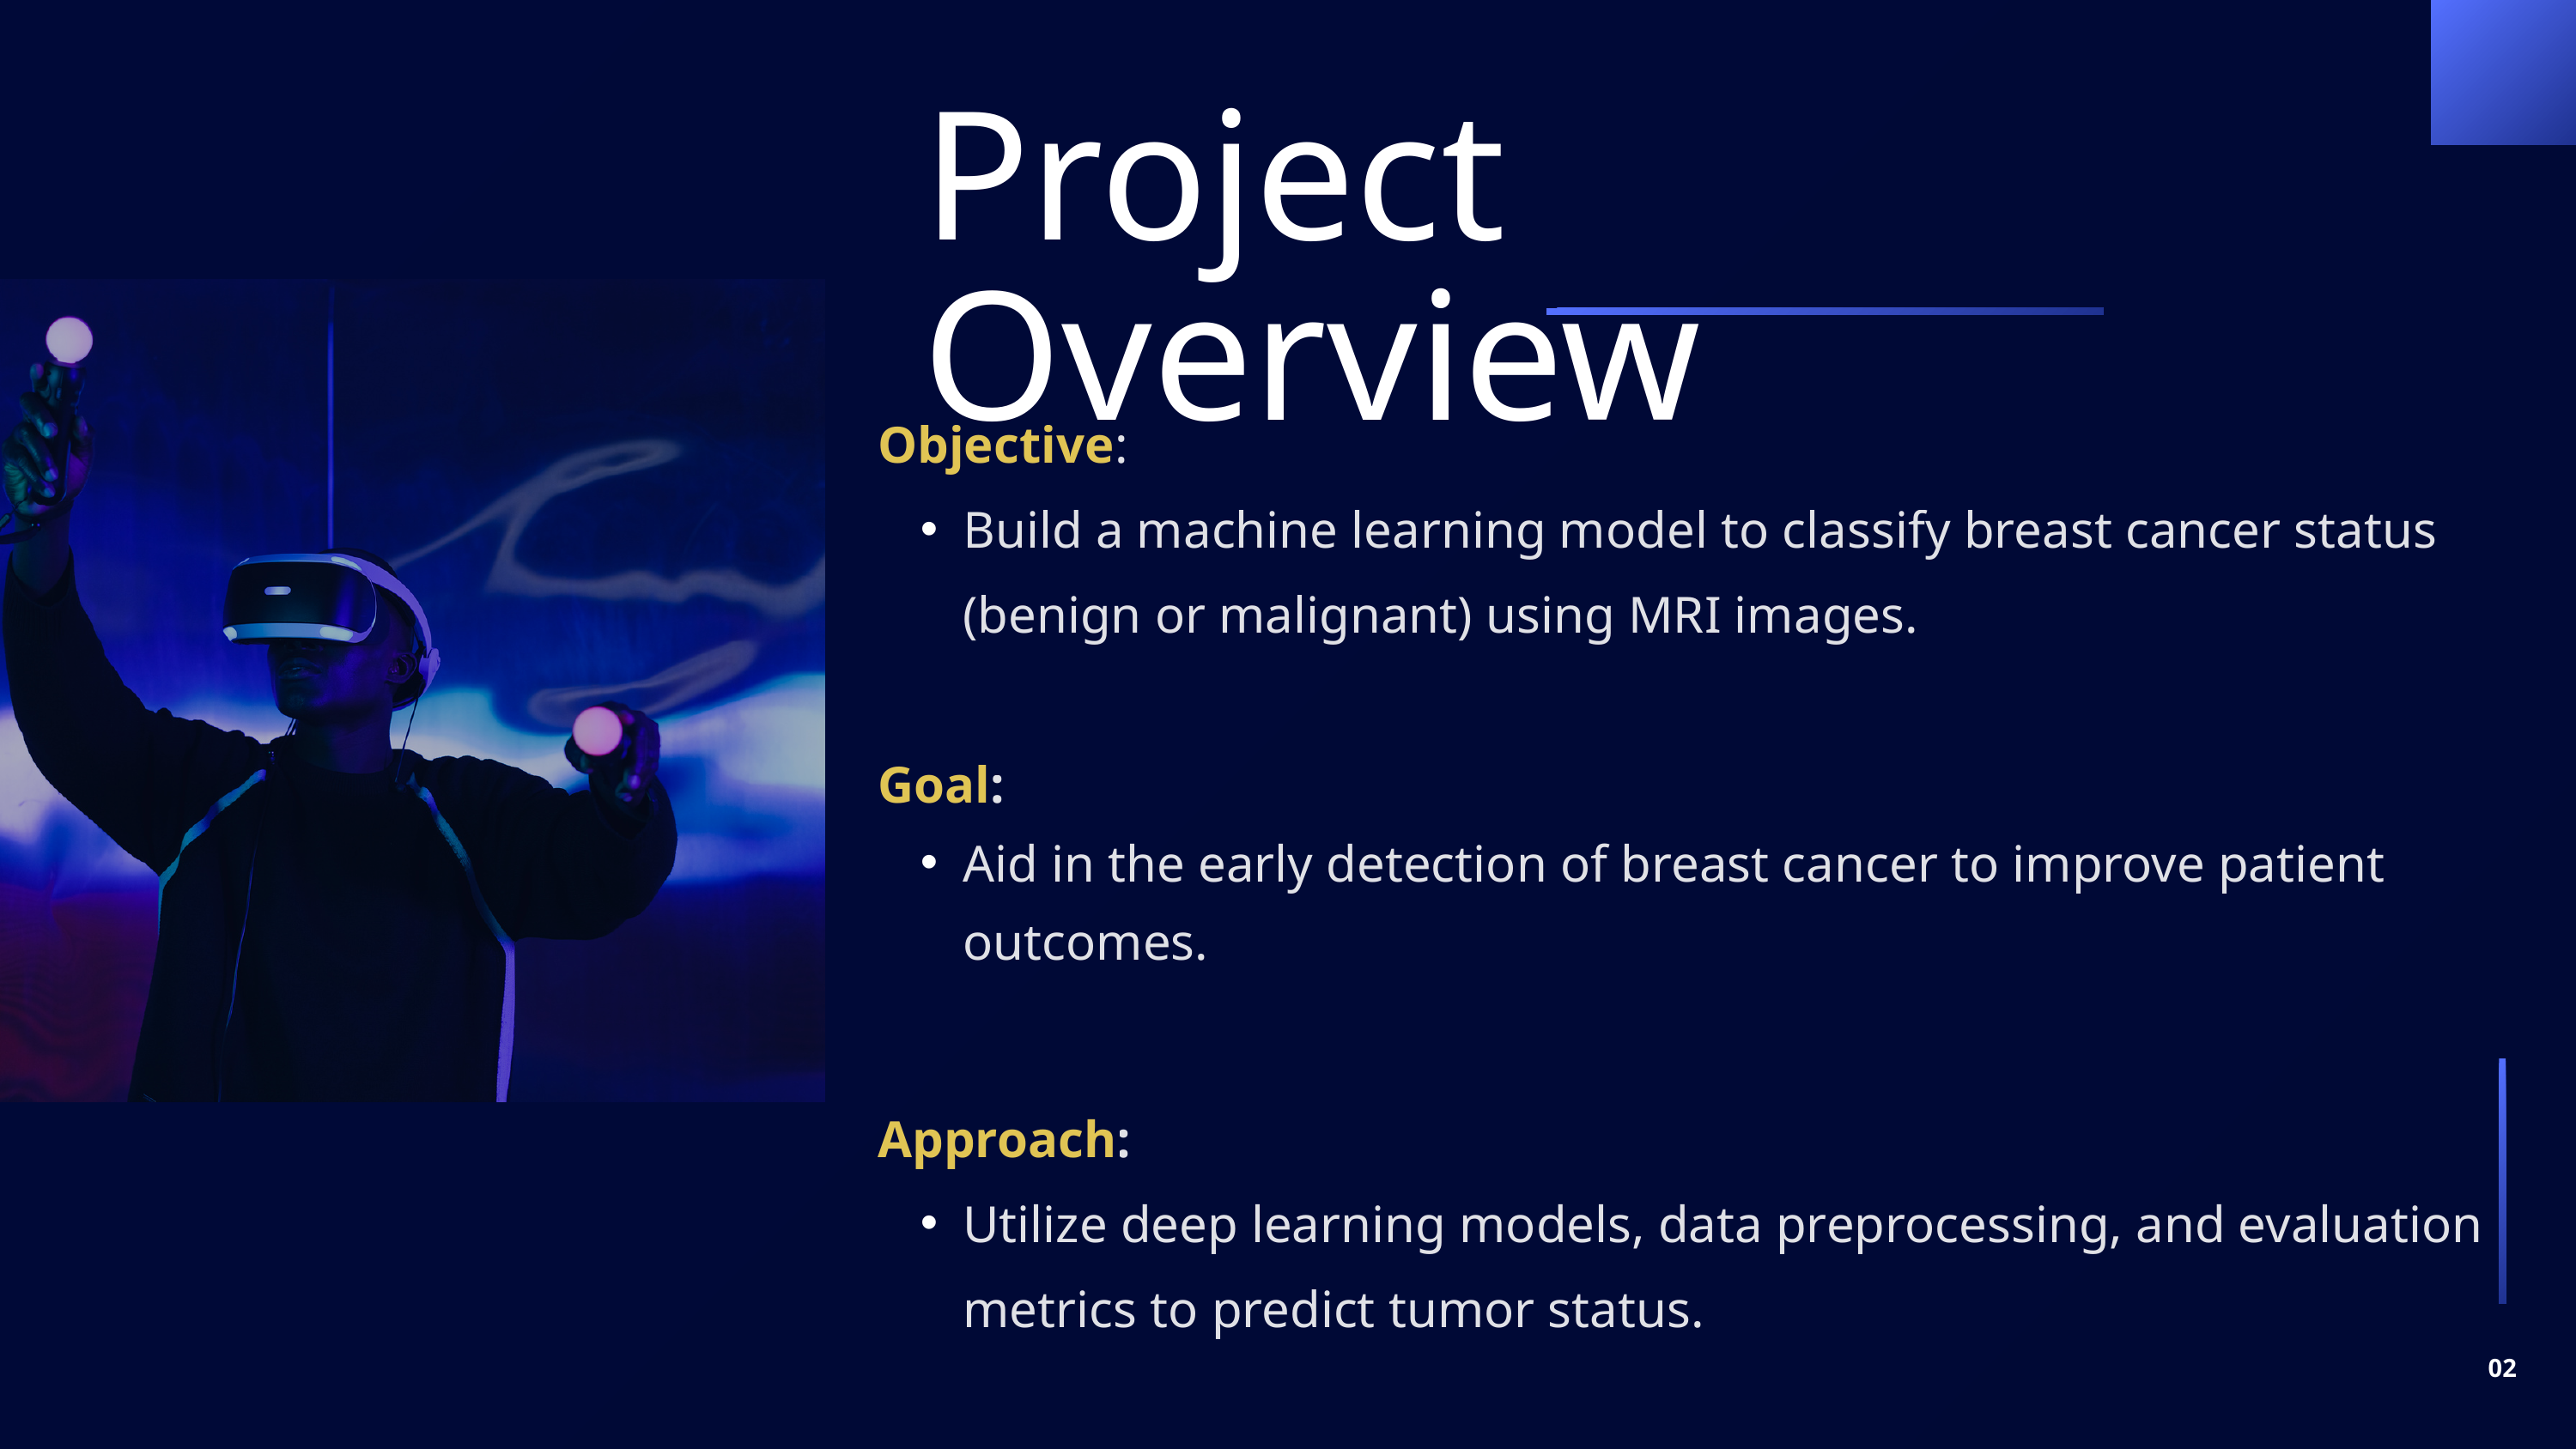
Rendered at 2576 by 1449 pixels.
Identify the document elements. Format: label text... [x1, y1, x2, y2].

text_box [1546, 307, 2104, 315]
text_box Project Overview [922, 94, 2104, 366]
text_box 02 [2464, 1347, 2542, 1383]
text_box Objective: Build a machine learning model to classify breast cancer status (benign or malignant) using MRI images. Goal: Aid in the early detection of breast cancer to improve patient outcomes. Approach: Utilize deep learning models, data preprocessing, and evaluation metrics to predict tumor status. [878, 366, 2506, 1337]
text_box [2499, 1058, 2506, 1304]
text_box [0, 279, 825, 1102]
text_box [2430, 0, 2576, 145]
